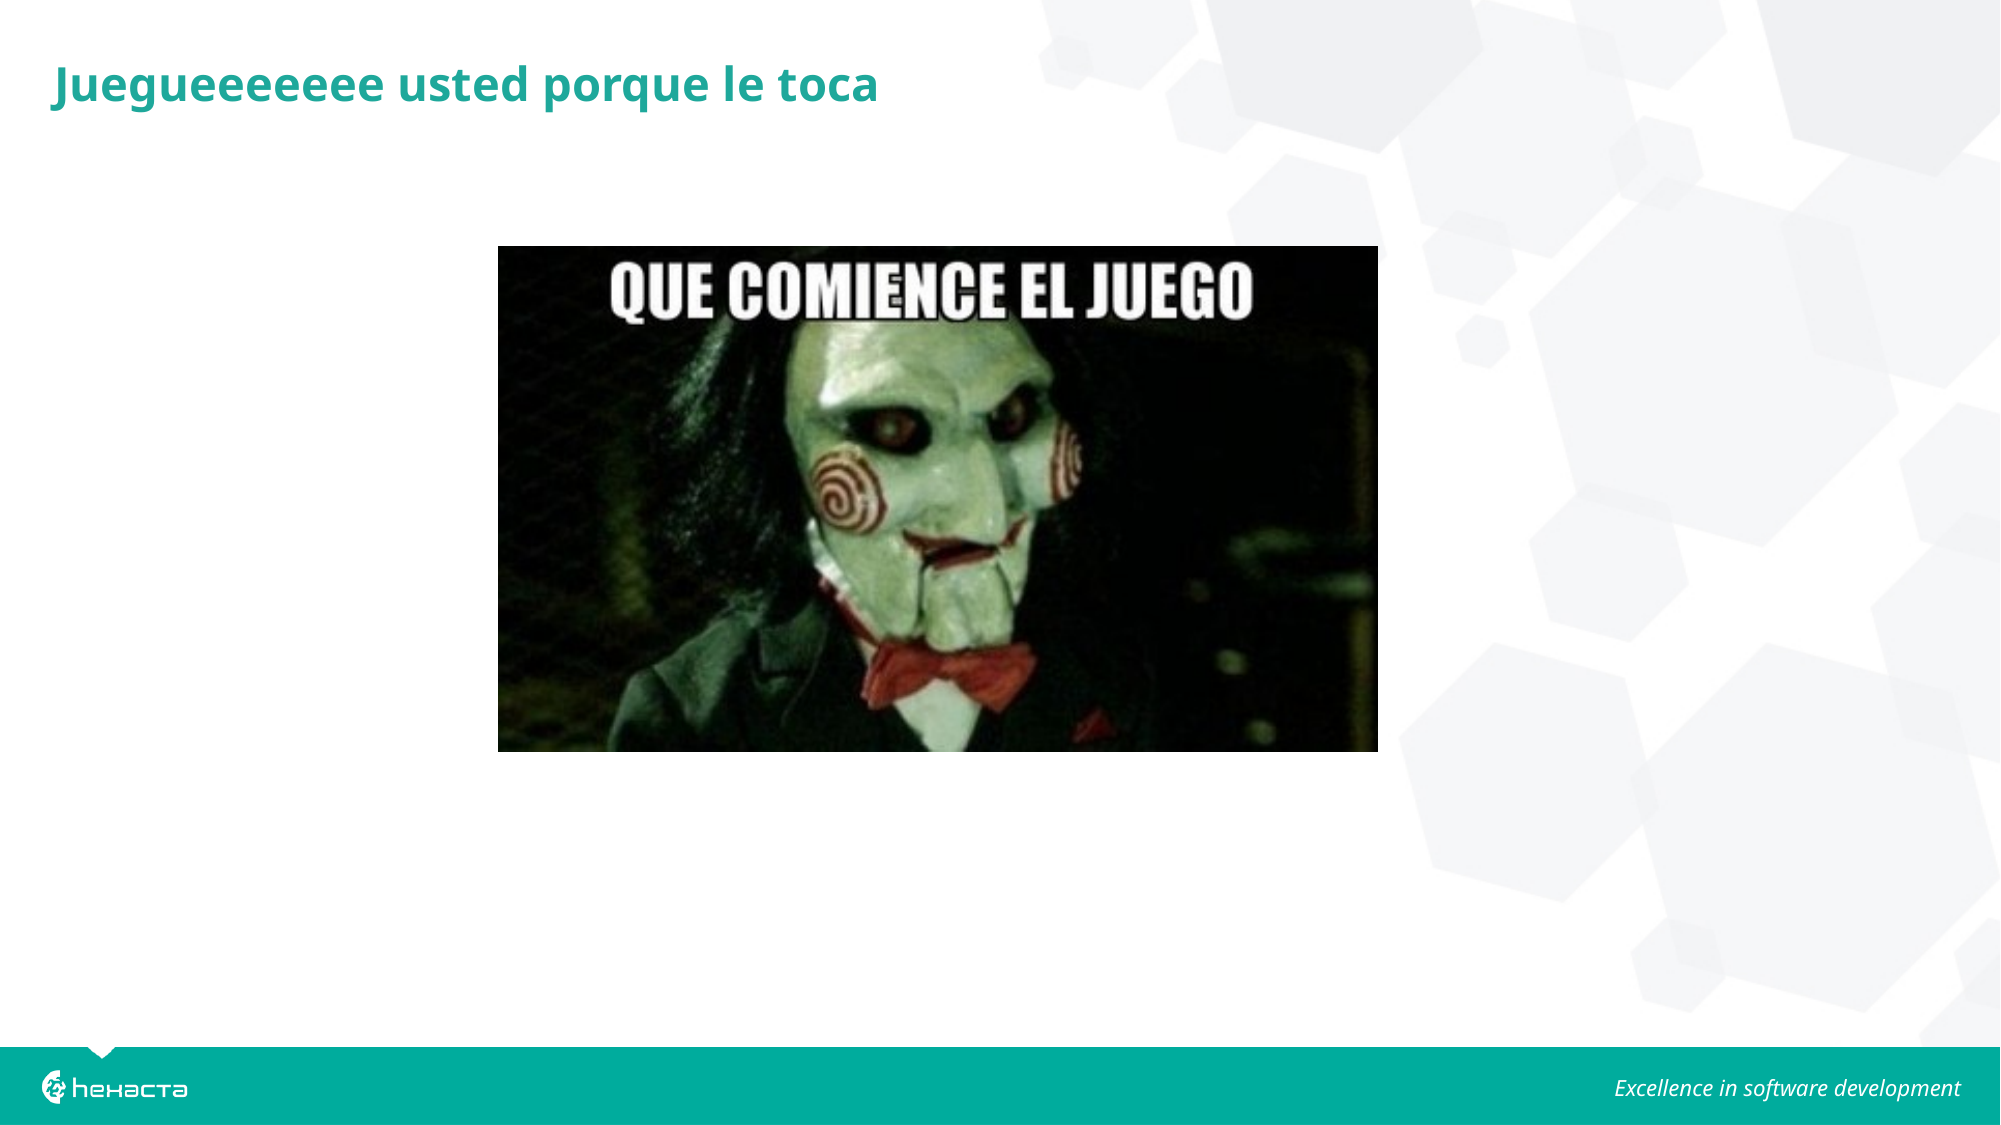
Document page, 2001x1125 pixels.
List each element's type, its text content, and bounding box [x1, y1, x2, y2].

picture [0, 0, 2001, 1125]
title Juegueeeeeee usted porque le toca [39, 46, 1961, 122]
